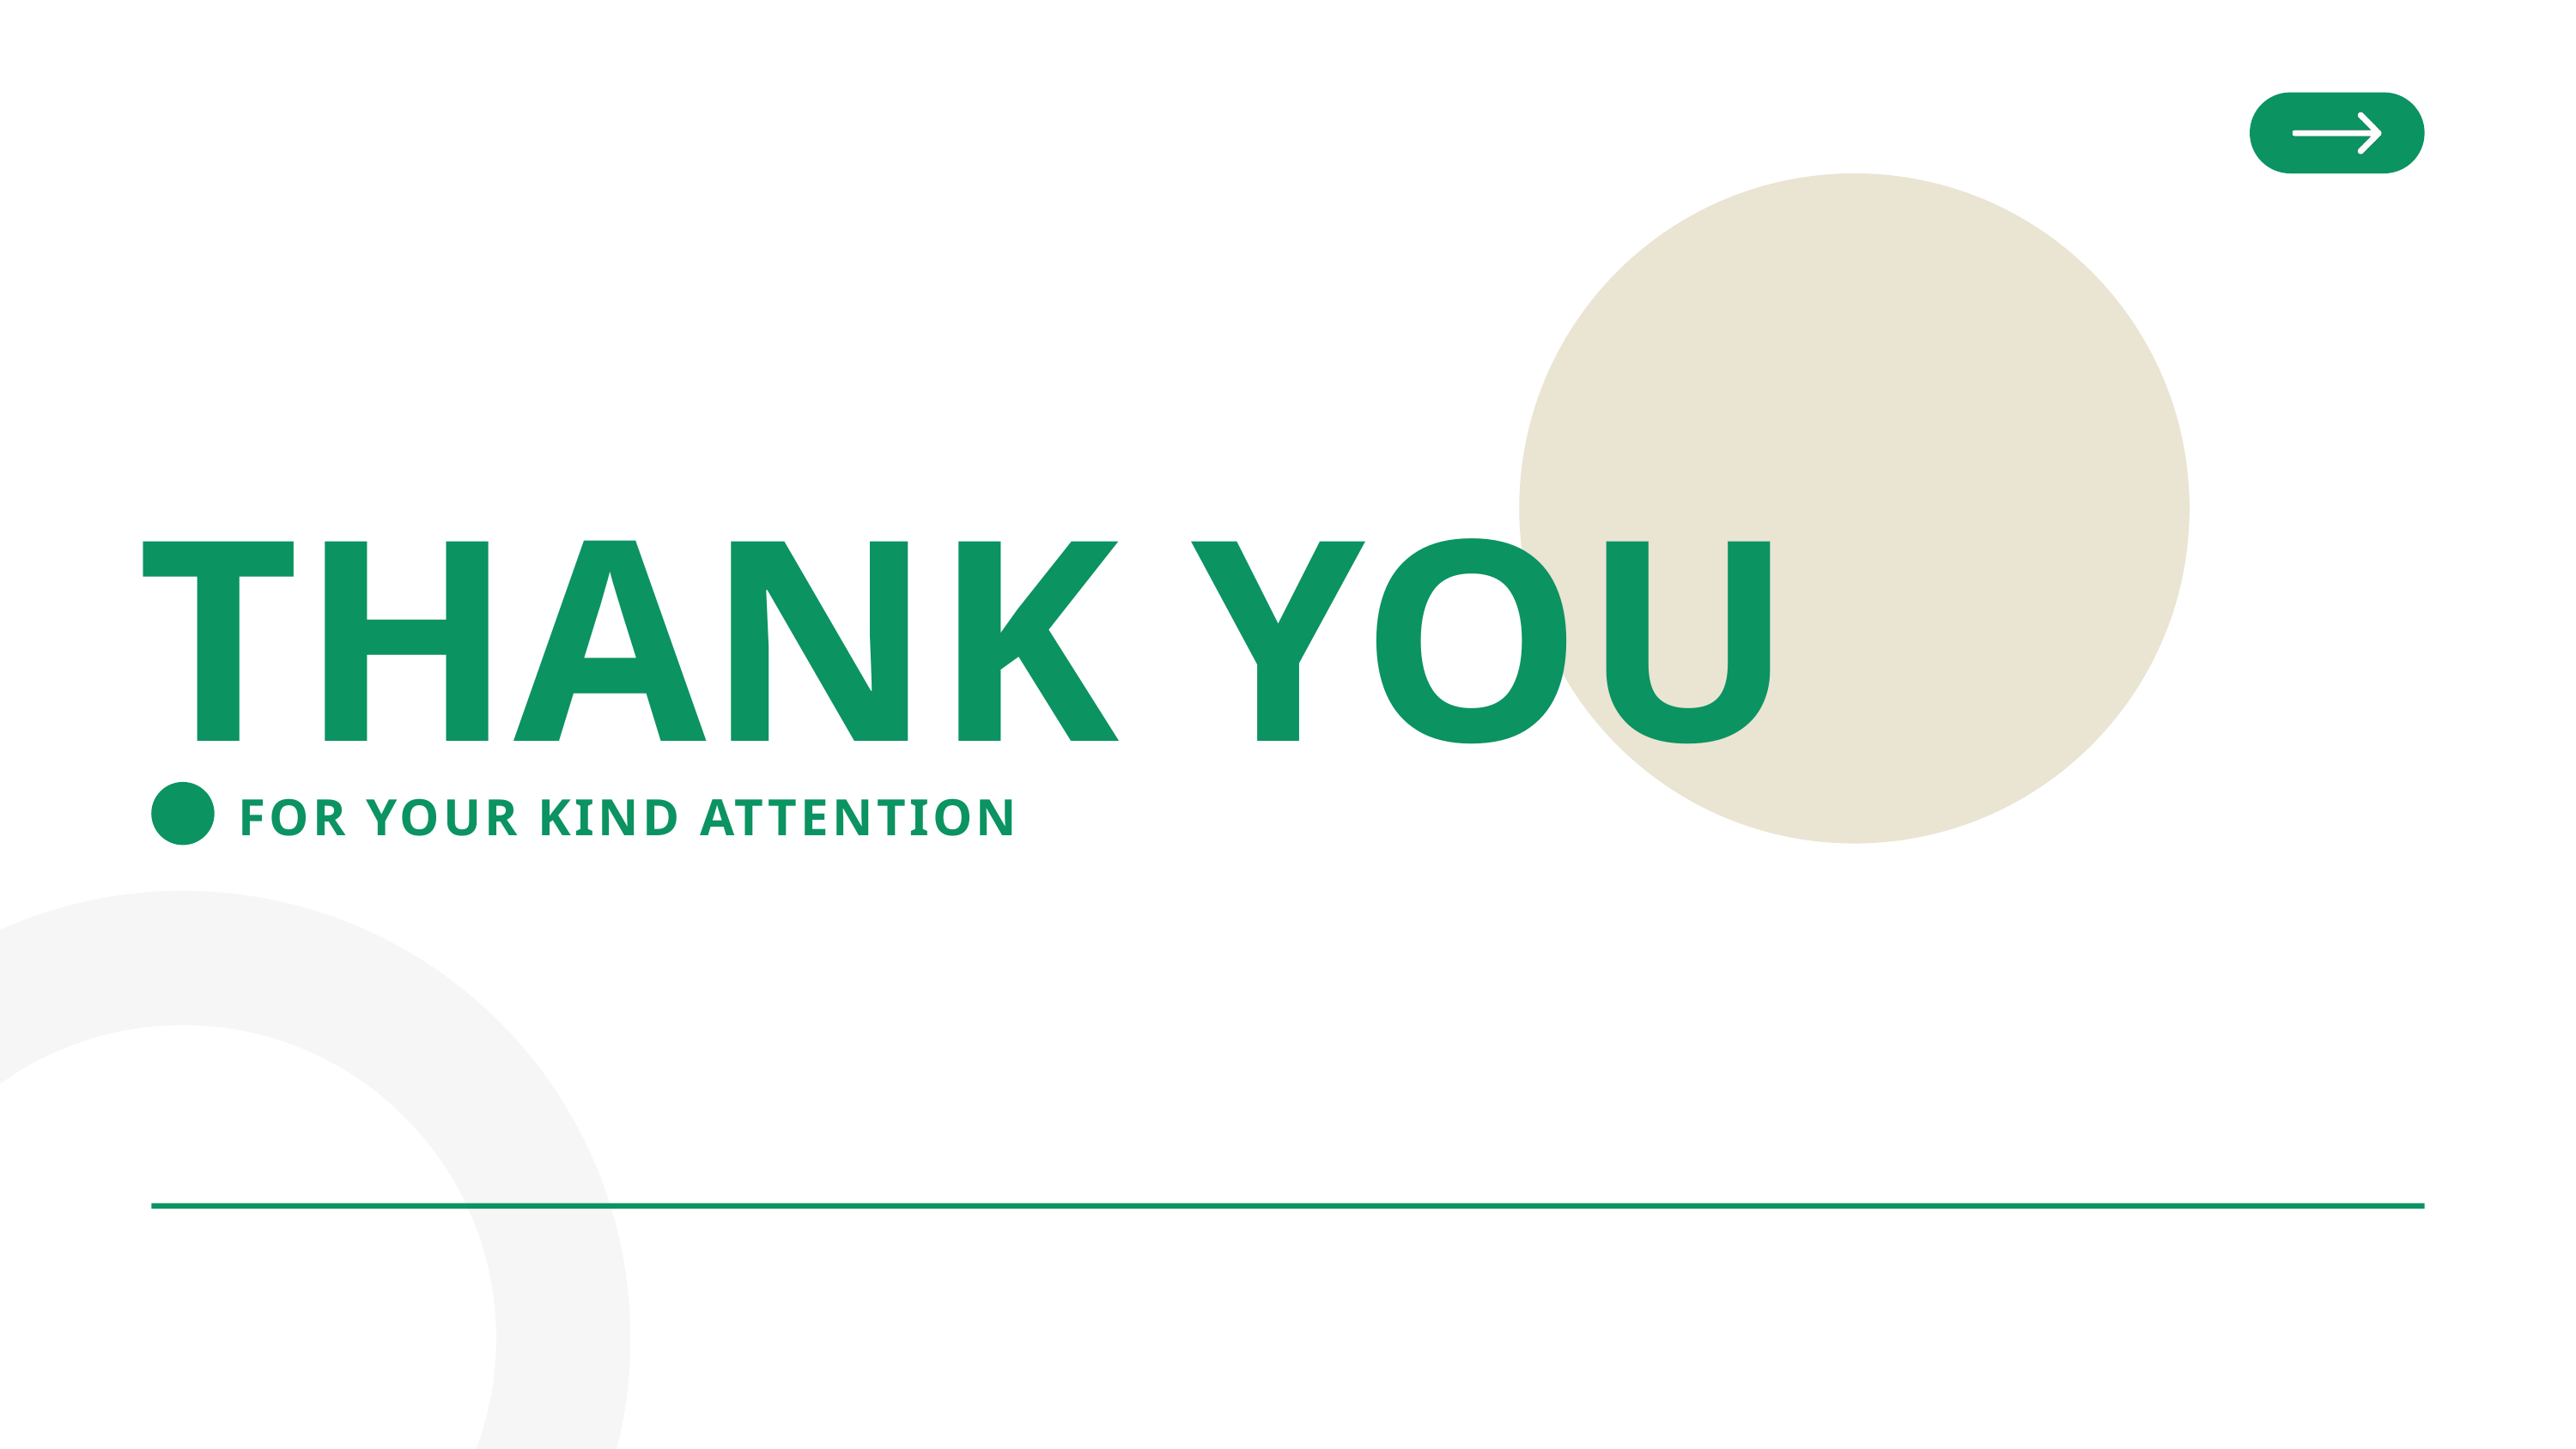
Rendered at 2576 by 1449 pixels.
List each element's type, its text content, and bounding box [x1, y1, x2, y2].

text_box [0, 957, 564, 1449]
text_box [1519, 173, 2190, 844]
text_box THANK YOU [137, 406, 1514, 797]
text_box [2249, 92, 2425, 174]
text_box FOR YOUR KIND ATTENTION [238, 775, 1376, 846]
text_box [150, 781, 215, 846]
